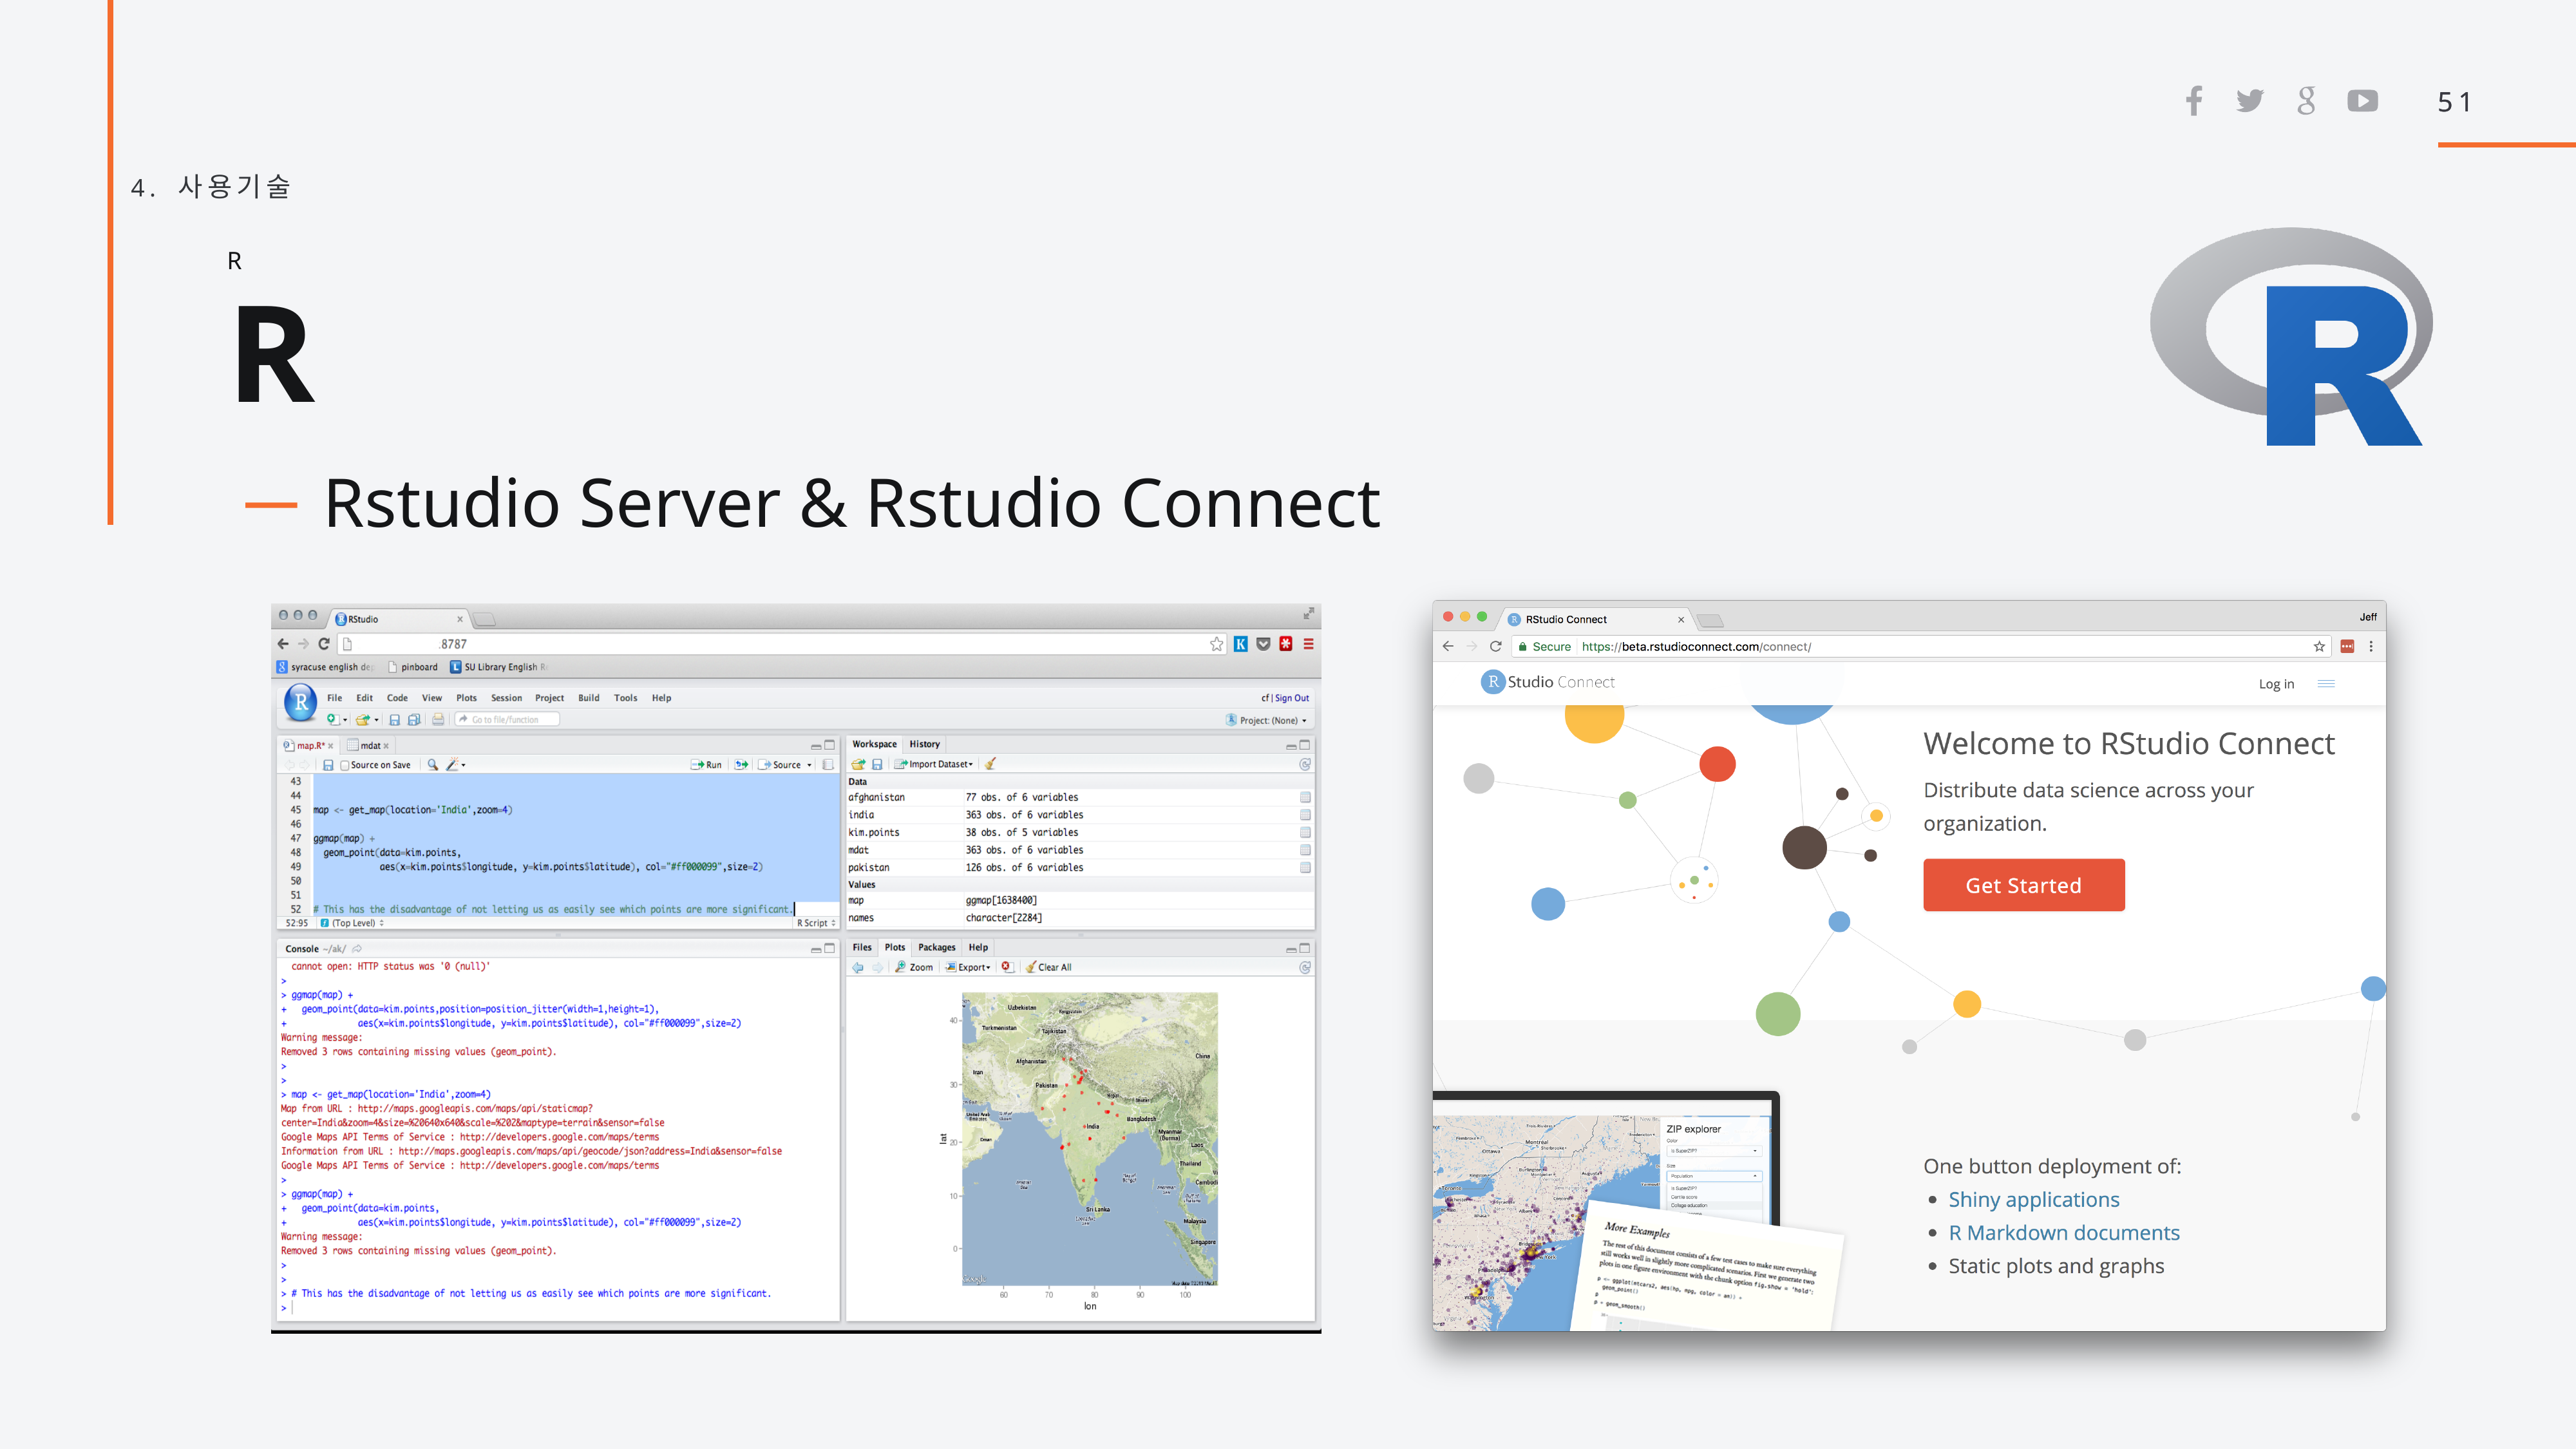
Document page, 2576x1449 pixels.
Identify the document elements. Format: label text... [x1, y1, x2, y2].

picture [271, 603, 1321, 1334]
text_box 4. 사용기술 [127, 166, 537, 207]
picture [1385, 574, 2434, 1397]
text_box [245, 455, 1812, 547]
text_box 51 [2433, 80, 2498, 126]
text_box R [223, 242, 534, 279]
text_box R [223, 294, 1184, 630]
picture [2150, 226, 2434, 446]
